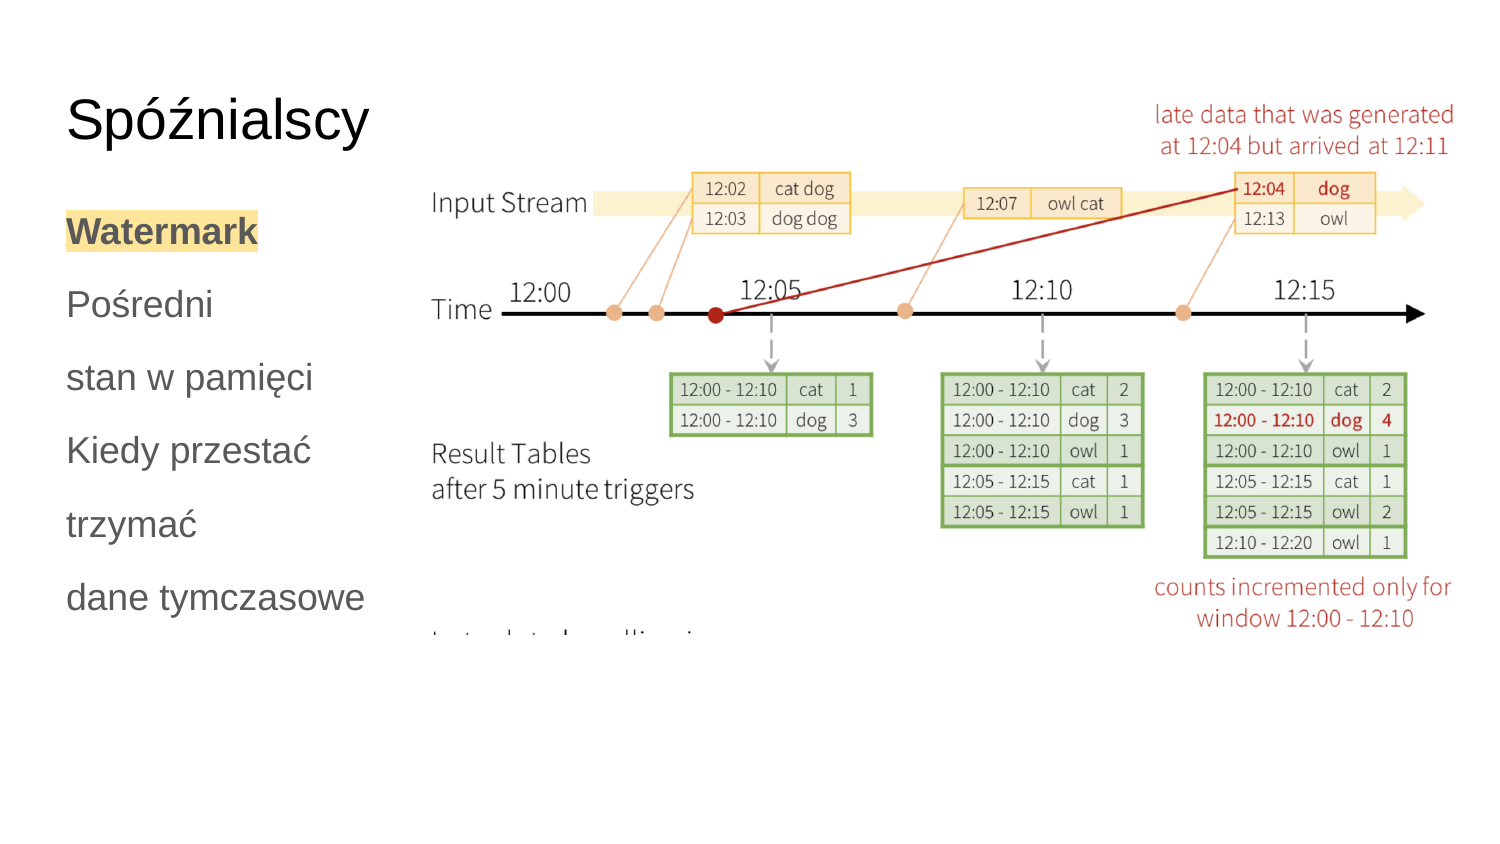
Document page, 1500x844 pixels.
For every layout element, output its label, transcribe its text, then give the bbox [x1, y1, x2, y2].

list Watermark Pośredni stan w pamięci Kiedy przestać trzymać dane tymczasowe [51, 189, 1449, 750]
picture [407, 102, 1460, 636]
title Spóźnialscy [51, 72, 1449, 167]
